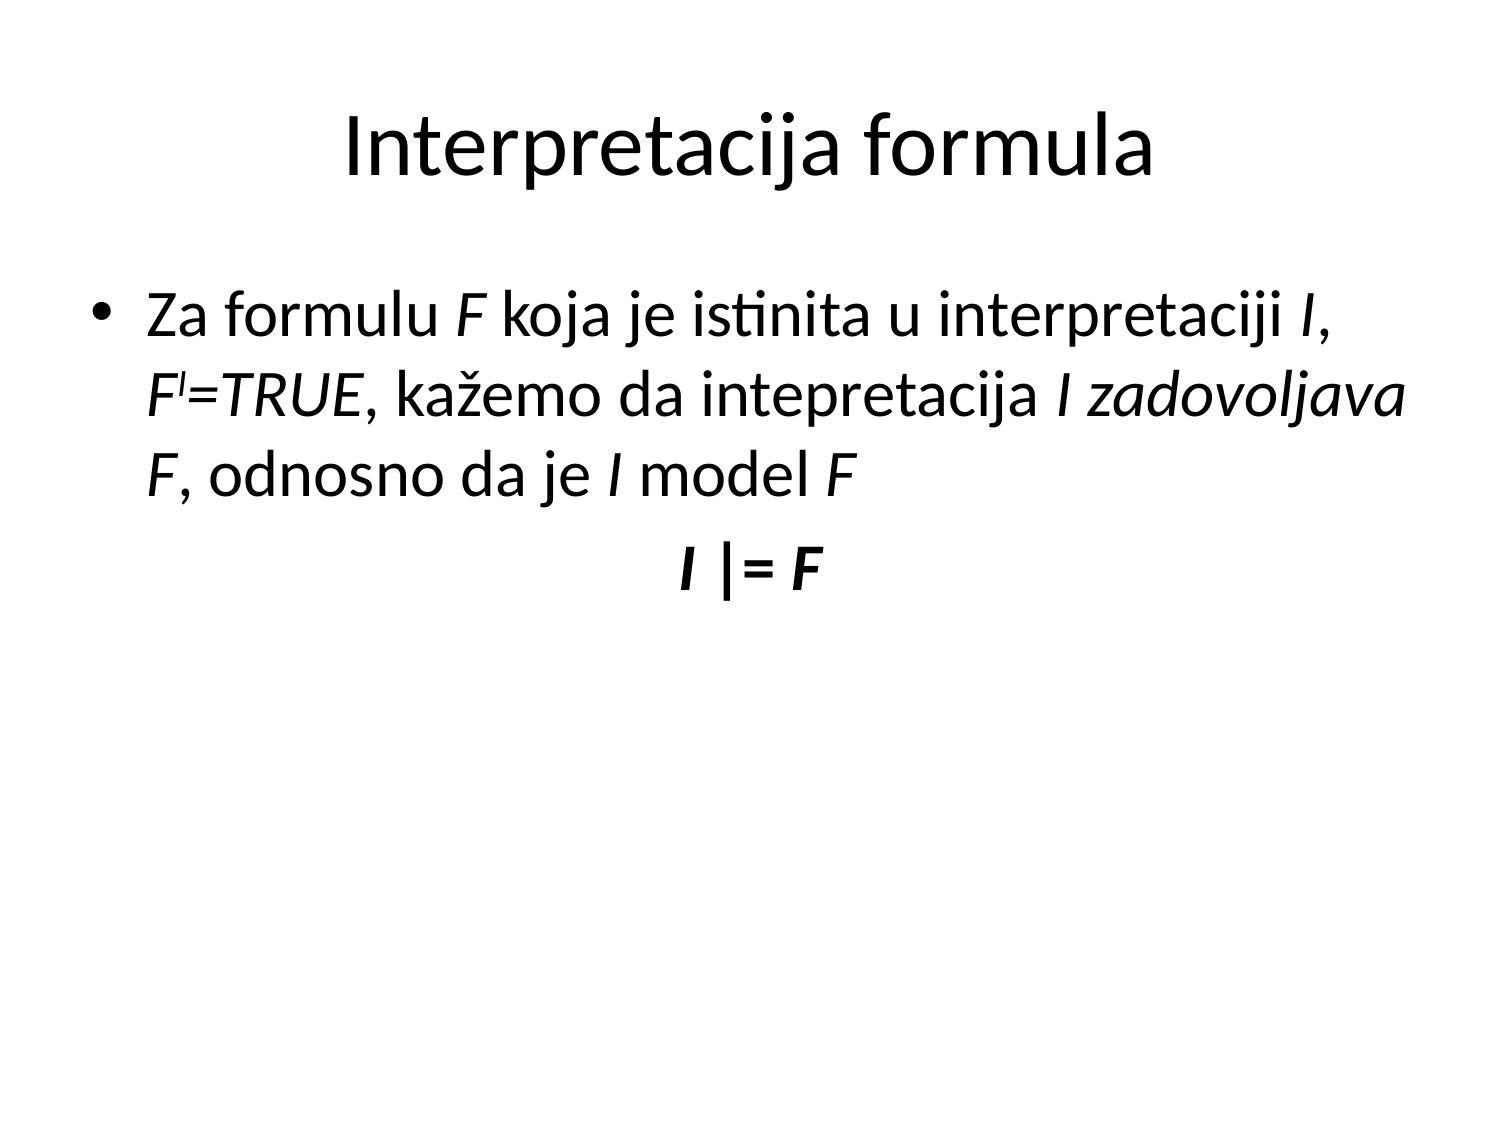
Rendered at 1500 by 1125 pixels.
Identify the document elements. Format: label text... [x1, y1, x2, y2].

list Za formulu F koja je istinita u interpretaciji I, FI=TRUE, kažemo da intepretacija I zadovoljava F, odnosno da je I model F I |= F [75, 262, 1425, 1005]
title Interpretacija formula [75, 45, 1425, 233]
